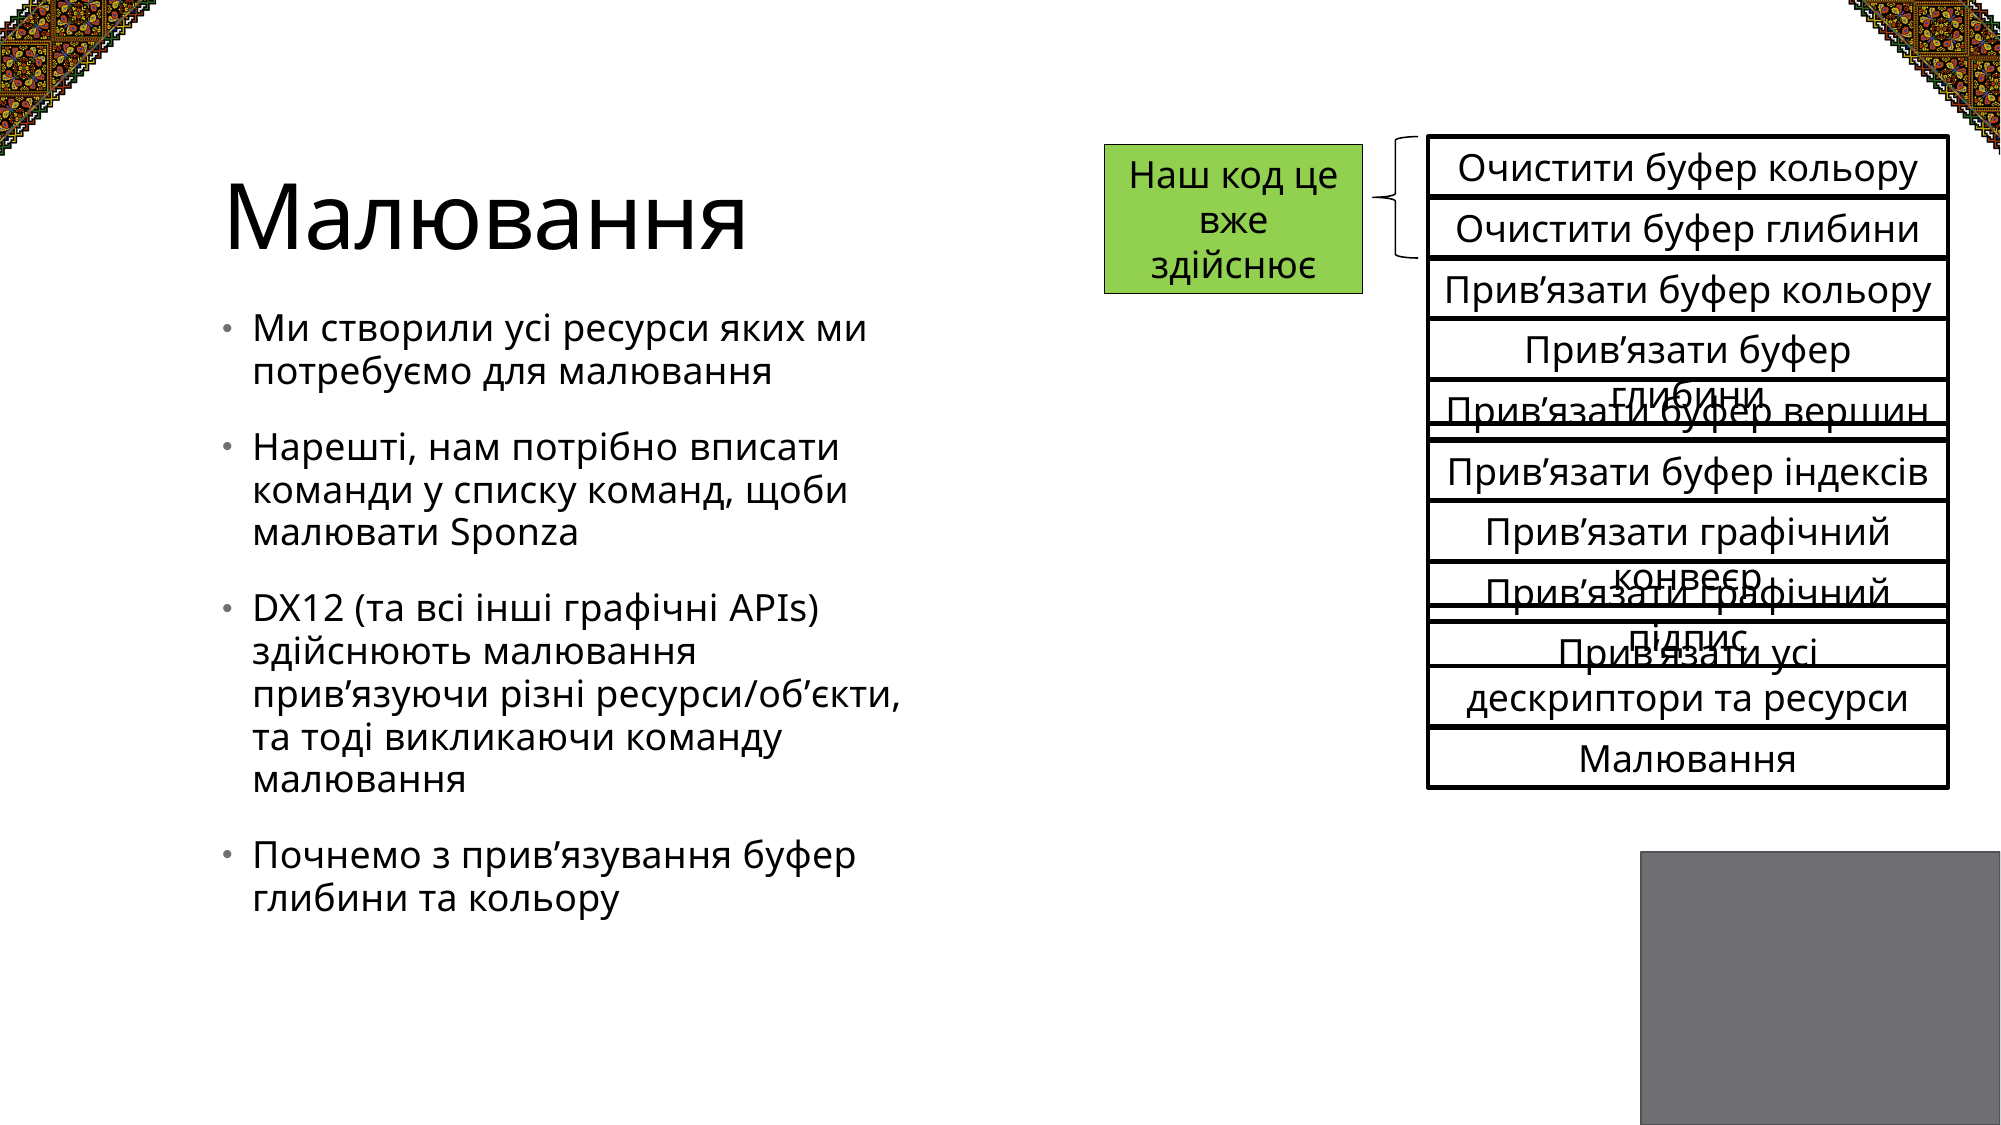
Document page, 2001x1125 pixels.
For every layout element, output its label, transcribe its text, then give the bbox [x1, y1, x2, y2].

text_box Очистити буфер глибини [1427, 197, 1948, 258]
text_box Прив’язати графічний конвеєр [1427, 500, 1948, 561]
text_box Прив’язати буфер глибини [1427, 319, 1948, 379]
text_box [1371, 135, 1419, 259]
title Малювання [206, 60, 1797, 278]
list Ми створили усі ресурси яких ми потребуємо для малювання Нарешті, нам потрібно вписати команди у списку команд, щоби малювати Sponza DX12 (та всі інші графічні APIs) здійснюють малювання прив’язуючи різні ресурси/об’єкти, та тоді викликаючи команду малювання Почнемо з прив’язування буфер глибини та кольору [206, 299, 937, 1014]
text_box Очистити буфер кольору [1427, 136, 1948, 197]
text_box Малювання [1427, 727, 1948, 788]
text_box Прив’язати усі дескриптори та ресурси [1427, 667, 1948, 727]
text_box Прив’язати буфер кольору [1427, 258, 1948, 319]
text_box Прив’язати буфер індексів [1427, 440, 1948, 500]
picture [1845, 0, 2001, 156]
text_box Наш код це вже здійснює [1104, 144, 1363, 294]
text_box Прив’язати графічний підпис [1427, 561, 1948, 667]
picture [0, 0, 159, 159]
text_box Прив’язати буфер вершин [1427, 379, 1948, 440]
